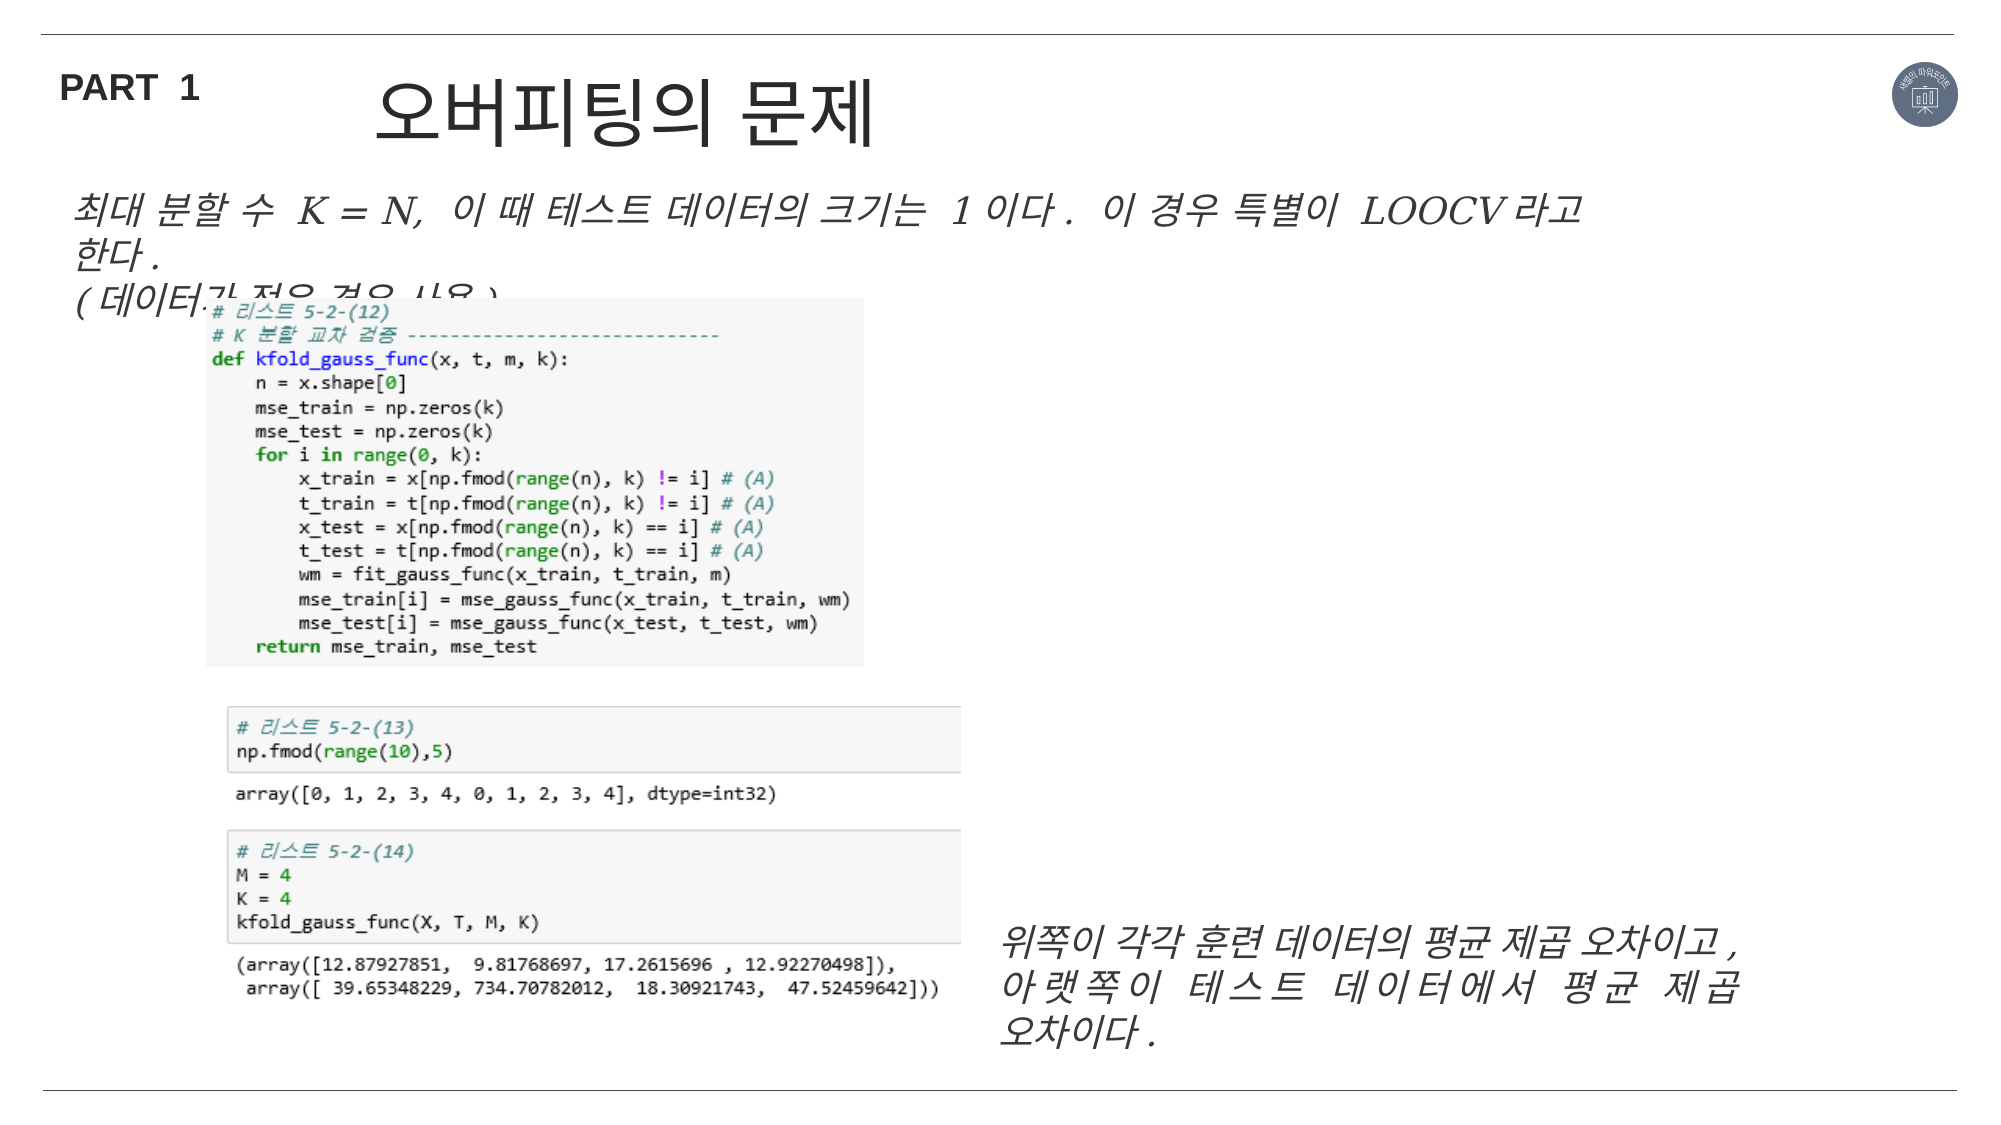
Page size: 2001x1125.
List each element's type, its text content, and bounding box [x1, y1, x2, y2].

text_box PART 1 [44, 55, 235, 116]
text_box 오버피팅의 문제 [358, 59, 1061, 165]
picture [1892, 62, 1958, 127]
text_box 최대 분할 수 K = N, 이 때 테스트 데이터의 크기는 1이다. 이 경우 특별이 LOOCV라고 한다. (데이터가 적은 경우 사용) [56, 179, 1597, 329]
picture [221, 706, 961, 1018]
picture [206, 298, 865, 667]
text_box 위쪽이 각각 훈련 데이터의 평균 제곱 오차이고, 아랫쪽이 테스트 데이터에서 평균 제곱 오차이다. [983, 911, 1754, 1062]
